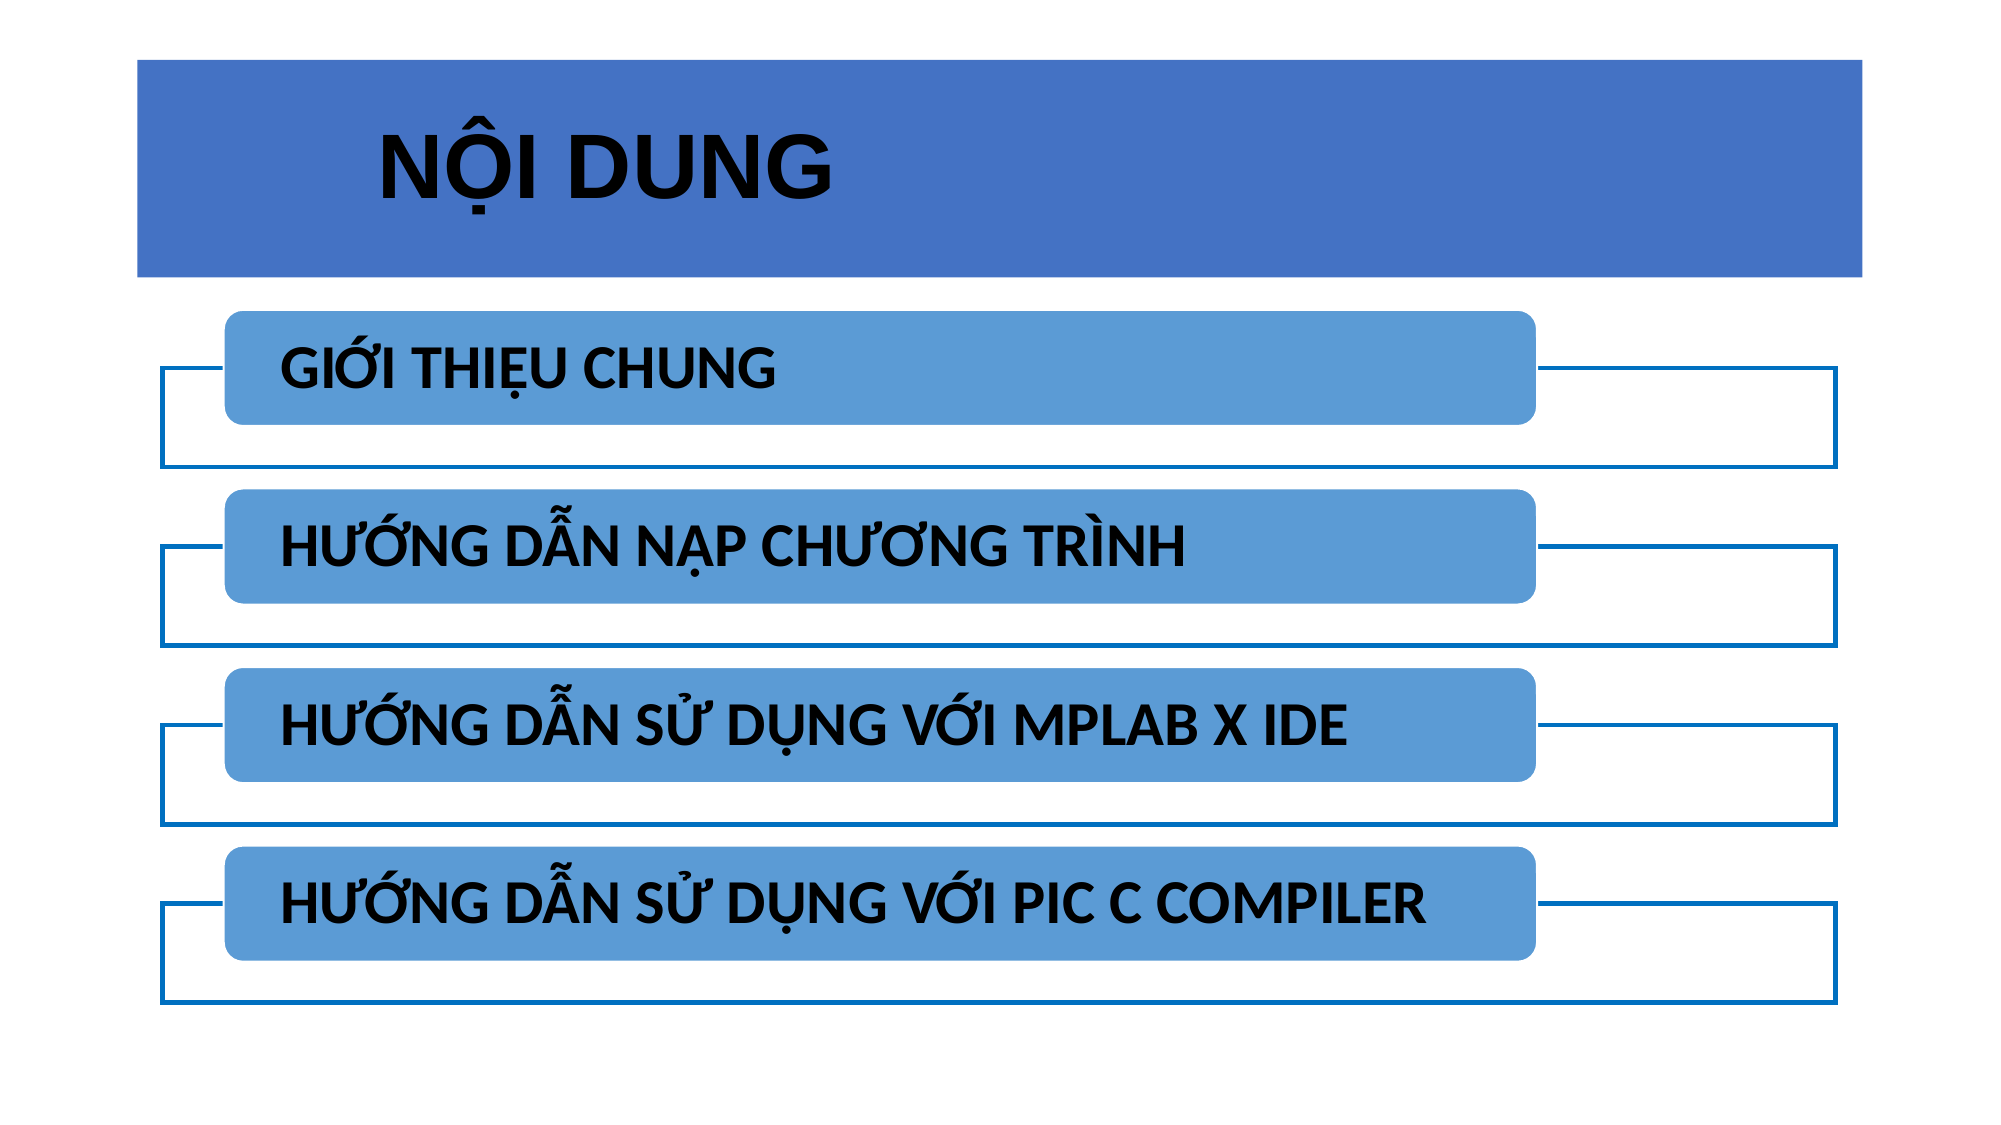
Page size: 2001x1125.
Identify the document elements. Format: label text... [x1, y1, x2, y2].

title NỘI DUNG [137, 59, 1863, 278]
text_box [137, 299, 1863, 1014]
